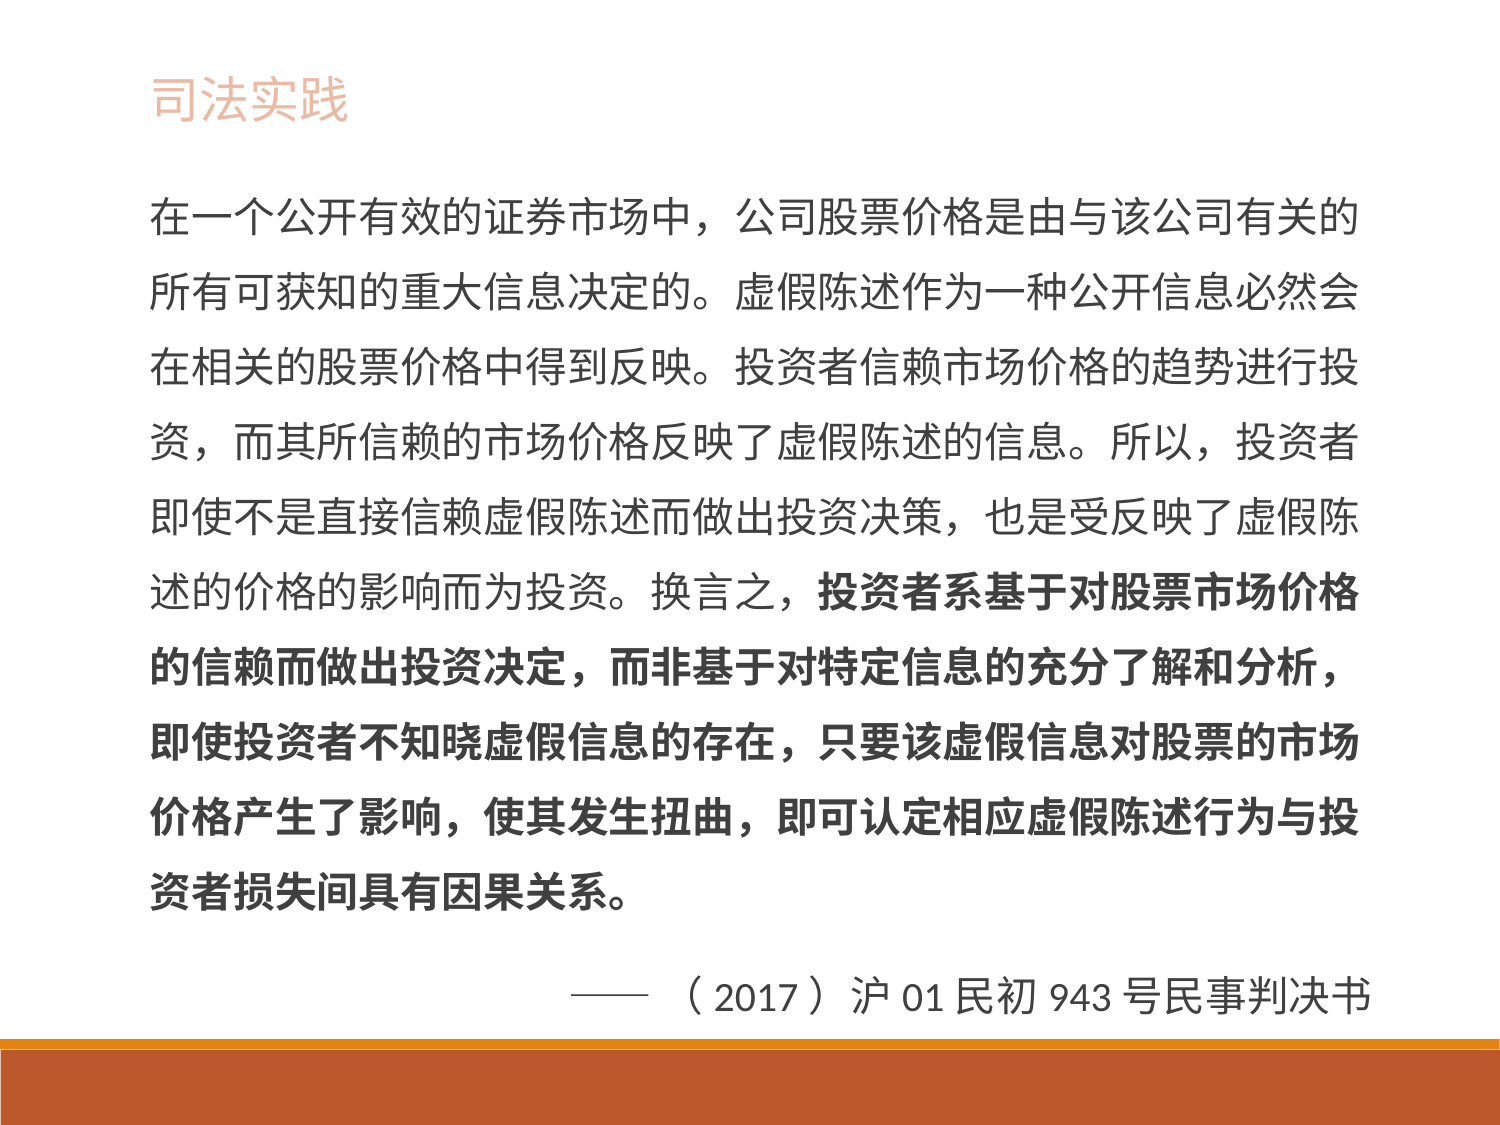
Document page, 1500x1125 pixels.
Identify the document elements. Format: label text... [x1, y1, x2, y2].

list 在一个公开有效的证券市场中，公司股票价格是由与该公司有关的所有可获知的重大信息决定的。虚假陈述作为一种公开信息必然会在相关的股票价格中得到反映。投资者信赖市场价格的趋势进行投资，而其所信赖的市场价格反映了虚假陈述的信息。所以，投资者即使不是直接信赖虚假陈述而做出投资决策，也是受反映了虚假陈述的价格的影响而为投资。换言之，投资者系基于对股票市场价格的信赖而做出投资决定，而非基于对特定信息的充分了解和分析，即使投资者不知晓虚假信息的存在，只要该虚假信息对股票的市场价格产生了影响，使其发生扭曲，即可认定相应虚假陈述行为与投资者损失间具有因果关系。 ——（2017）沪01民初943号民事判决书 [134, 158, 1373, 939]
title 司法实践 [134, 0, 1373, 137]
